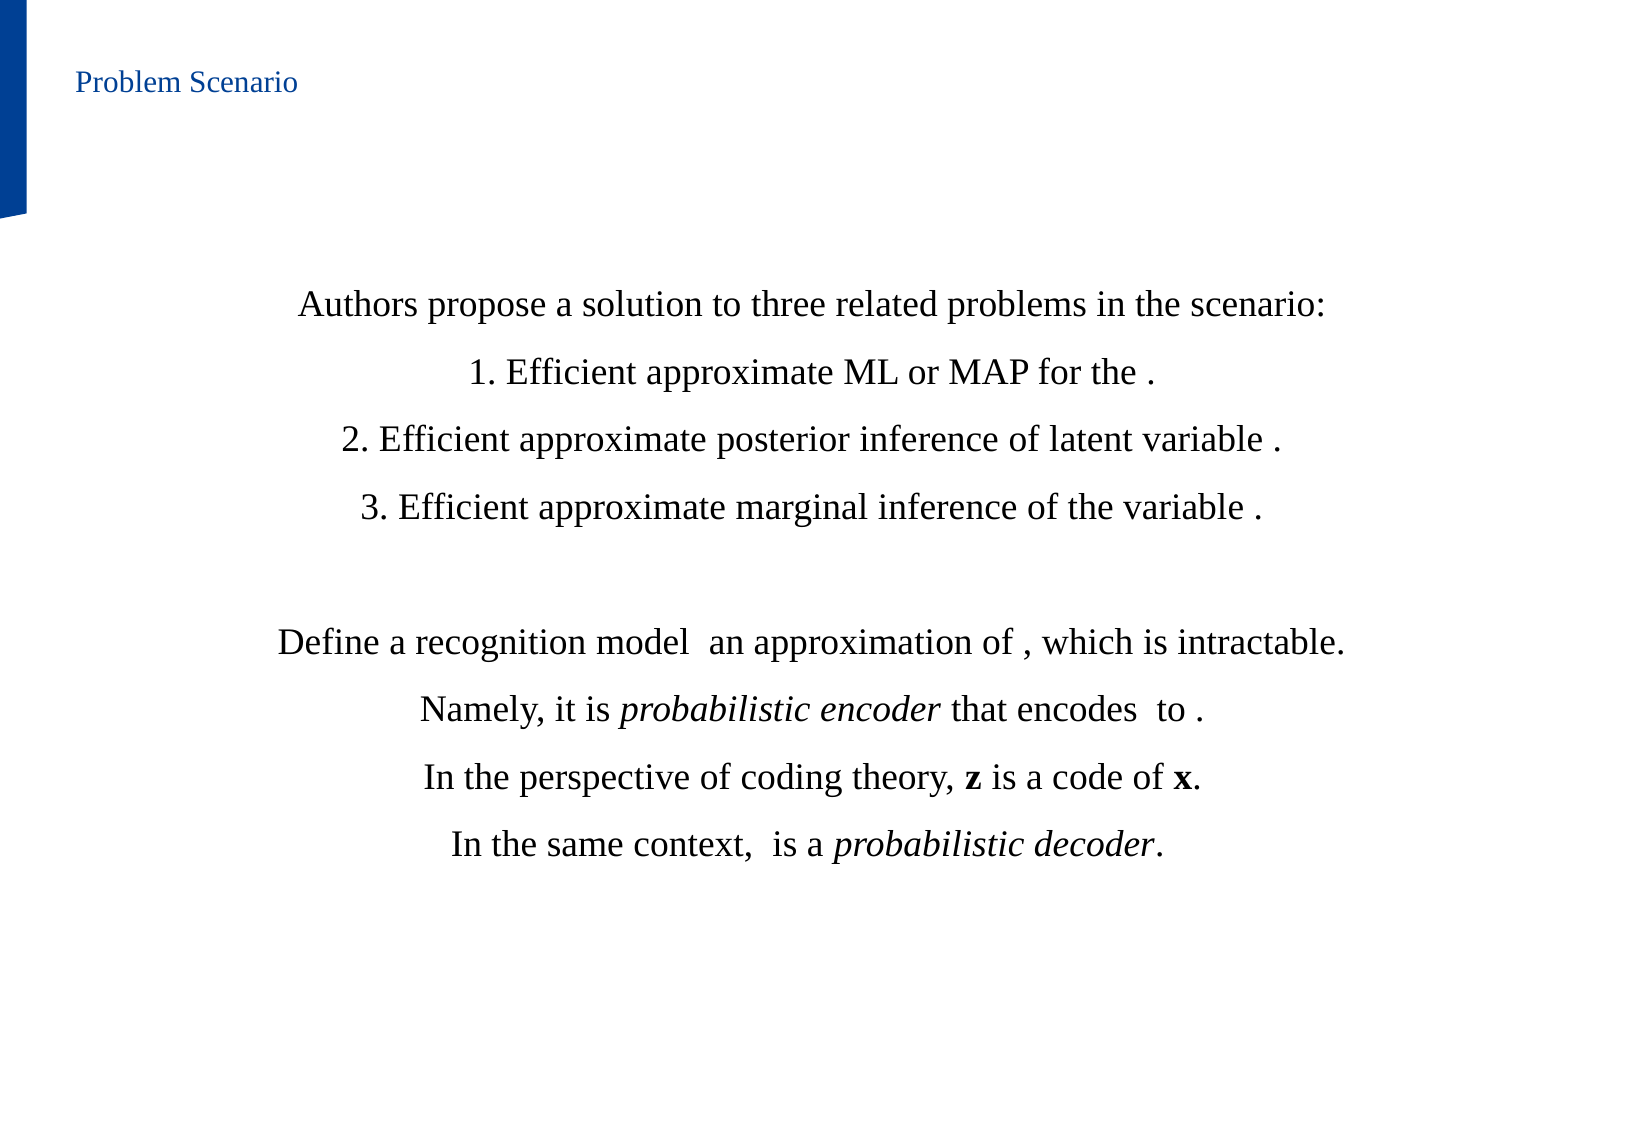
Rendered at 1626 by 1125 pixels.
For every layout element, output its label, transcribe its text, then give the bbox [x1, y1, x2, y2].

text_box [0, 0, 29, 221]
text_box Problem Scenario [60, 54, 1484, 107]
